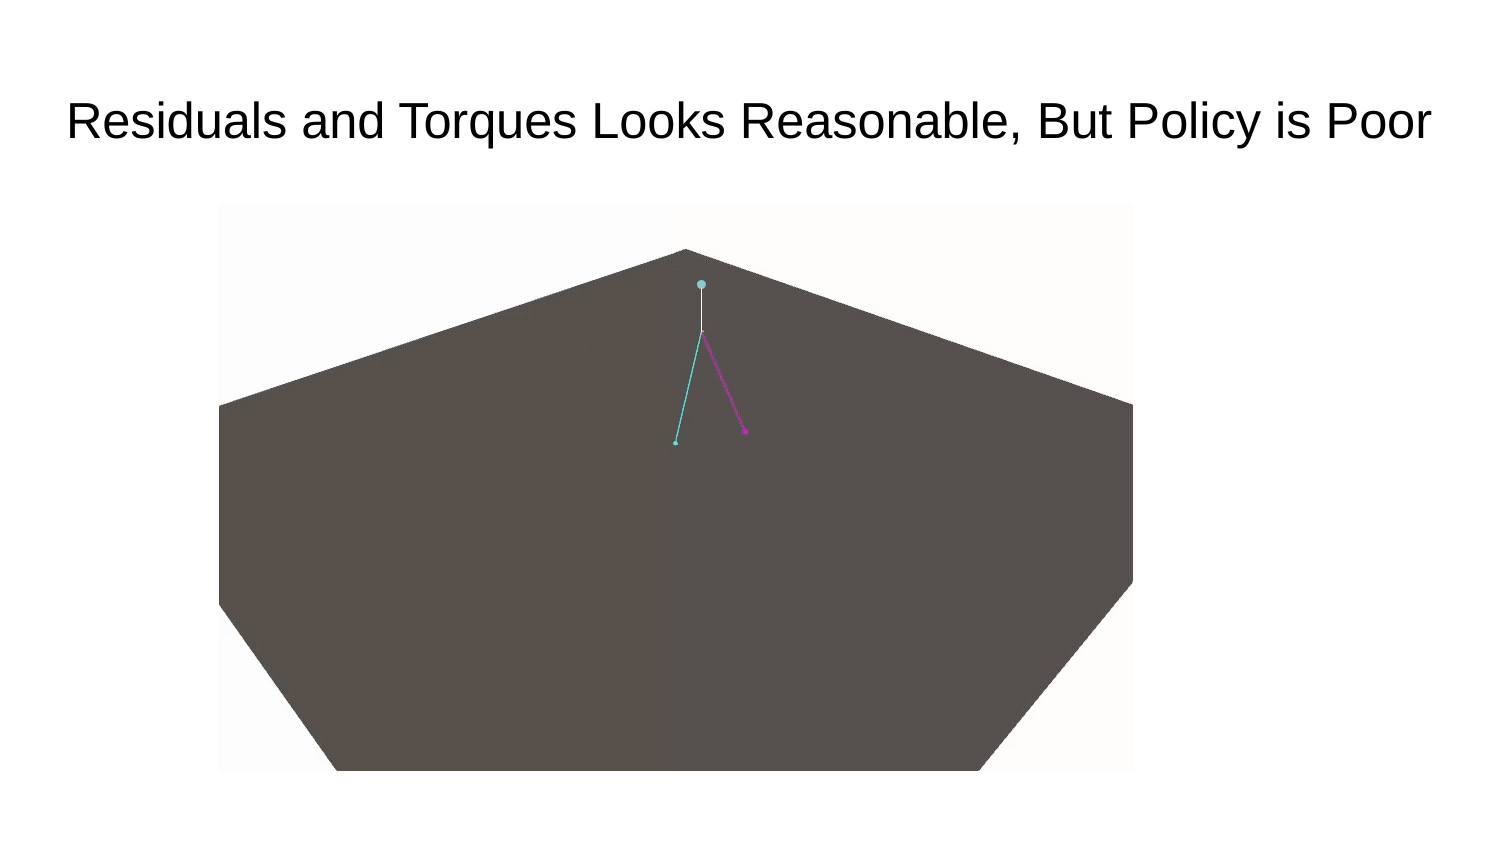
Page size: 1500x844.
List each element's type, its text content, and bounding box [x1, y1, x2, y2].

title Residuals and Torques Looks Reasonable, But Policy is Poor [51, 72, 1449, 167]
picture [219, 204, 1133, 771]
